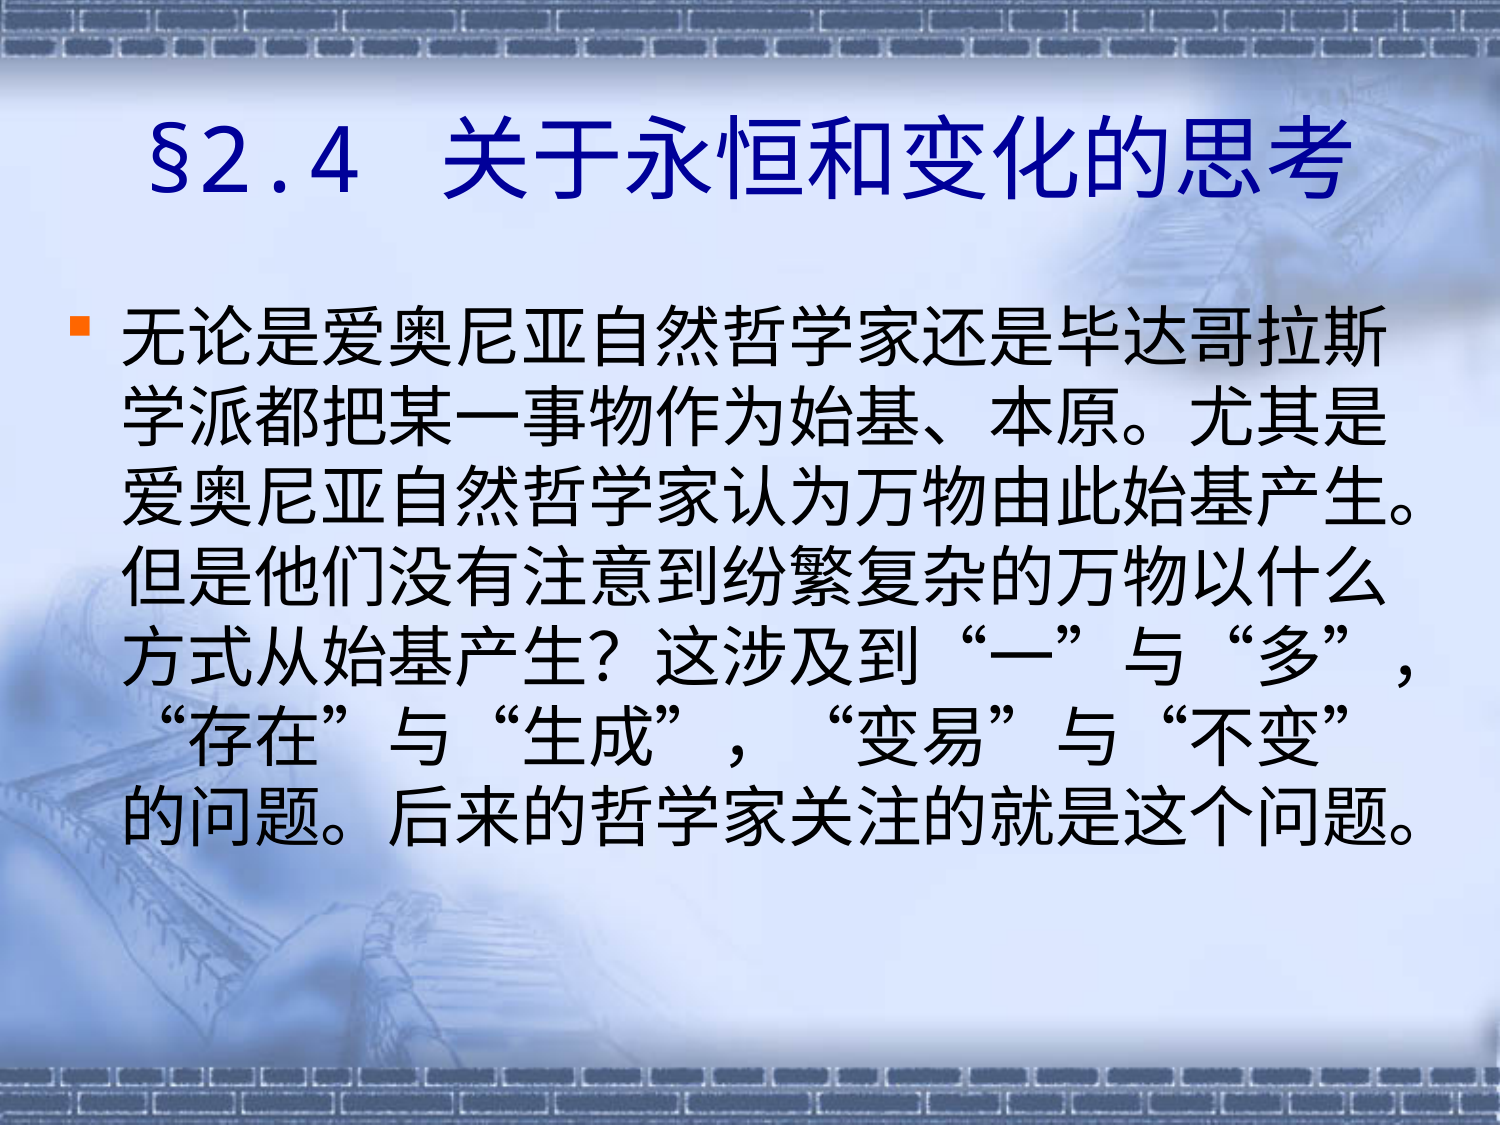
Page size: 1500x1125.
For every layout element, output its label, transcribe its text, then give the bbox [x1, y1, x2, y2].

picture [0, 0, 1500, 1125]
list 无论是爱奥尼亚自然哲学家还是毕达哥拉斯学派都把某一事物作为始基、本原。尤其是爱奥尼亚自然哲学家认为万物由此始基产生。但是他们没有注意到纷繁复杂的万物以什么方式从始基产生？这涉及到“一”与“多”，“存在”与“生成”，“变易”与“不变”的问题。后来的哲学家关注的就是这个问题。 [49, 287, 1451, 988]
title §2.4 关于永恒和变化的思考 [49, 62, 1451, 250]
